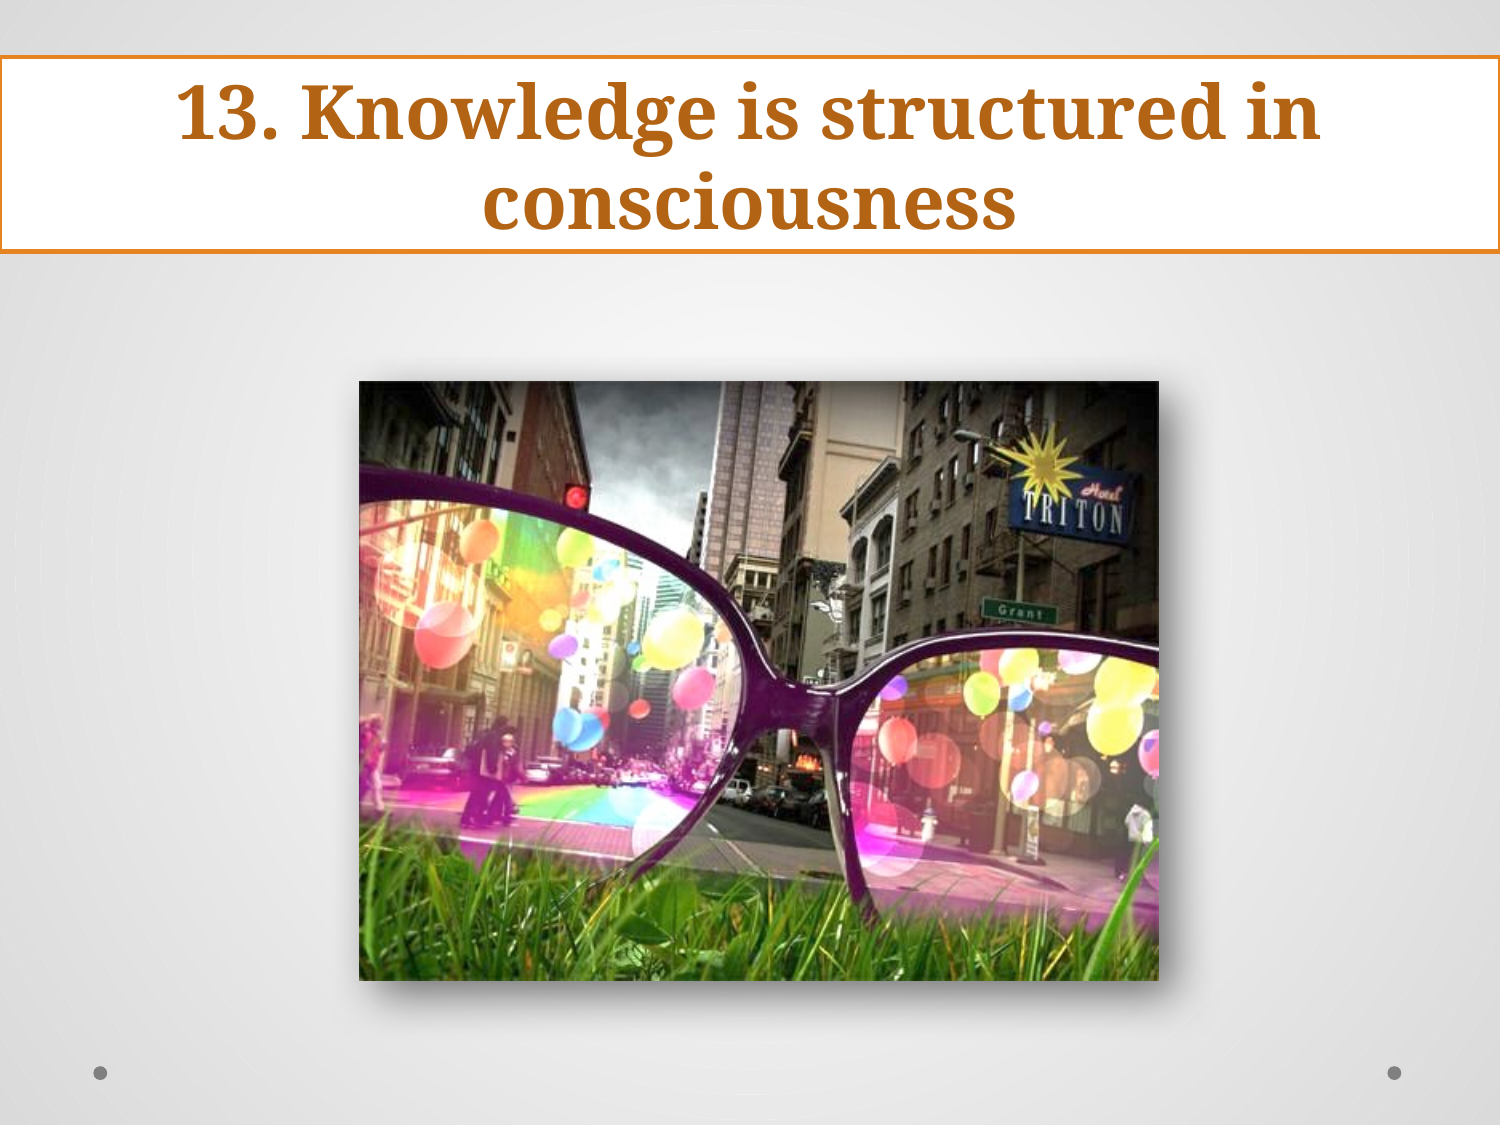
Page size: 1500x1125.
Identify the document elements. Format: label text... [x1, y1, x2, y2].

text_box 13. Knowledge is structured in consciousness [0, 55, 1500, 254]
picture [359, 380, 1160, 981]
